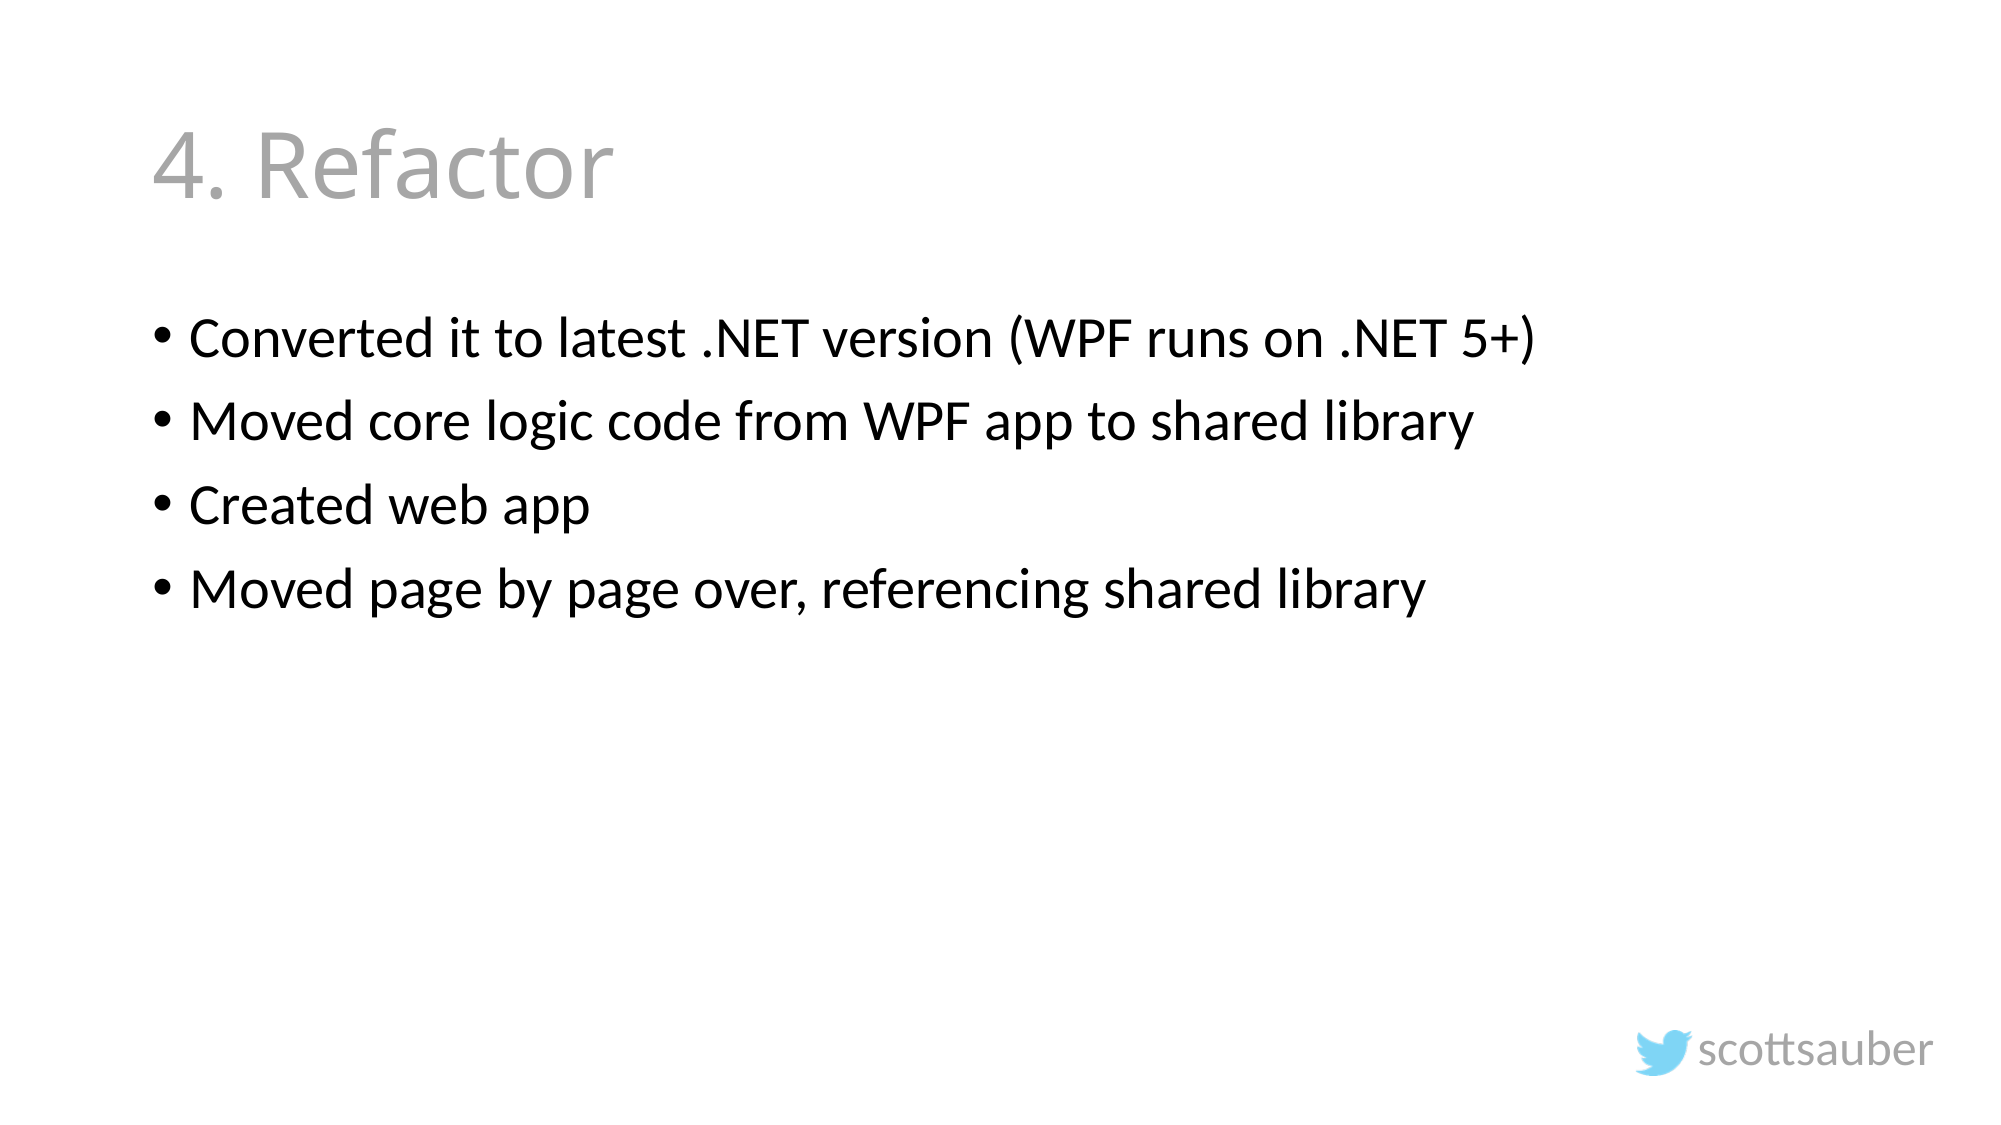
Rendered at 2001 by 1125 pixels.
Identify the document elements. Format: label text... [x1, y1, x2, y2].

title 4. Refactor [137, 59, 1863, 278]
list Converted it to latest .NET version (WPF runs on .NET 5+) Moved core logic code from WPF app to shared library Created web app Moved page by page over, referencing shared library [137, 299, 1863, 1066]
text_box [1635, 1014, 1986, 1093]
